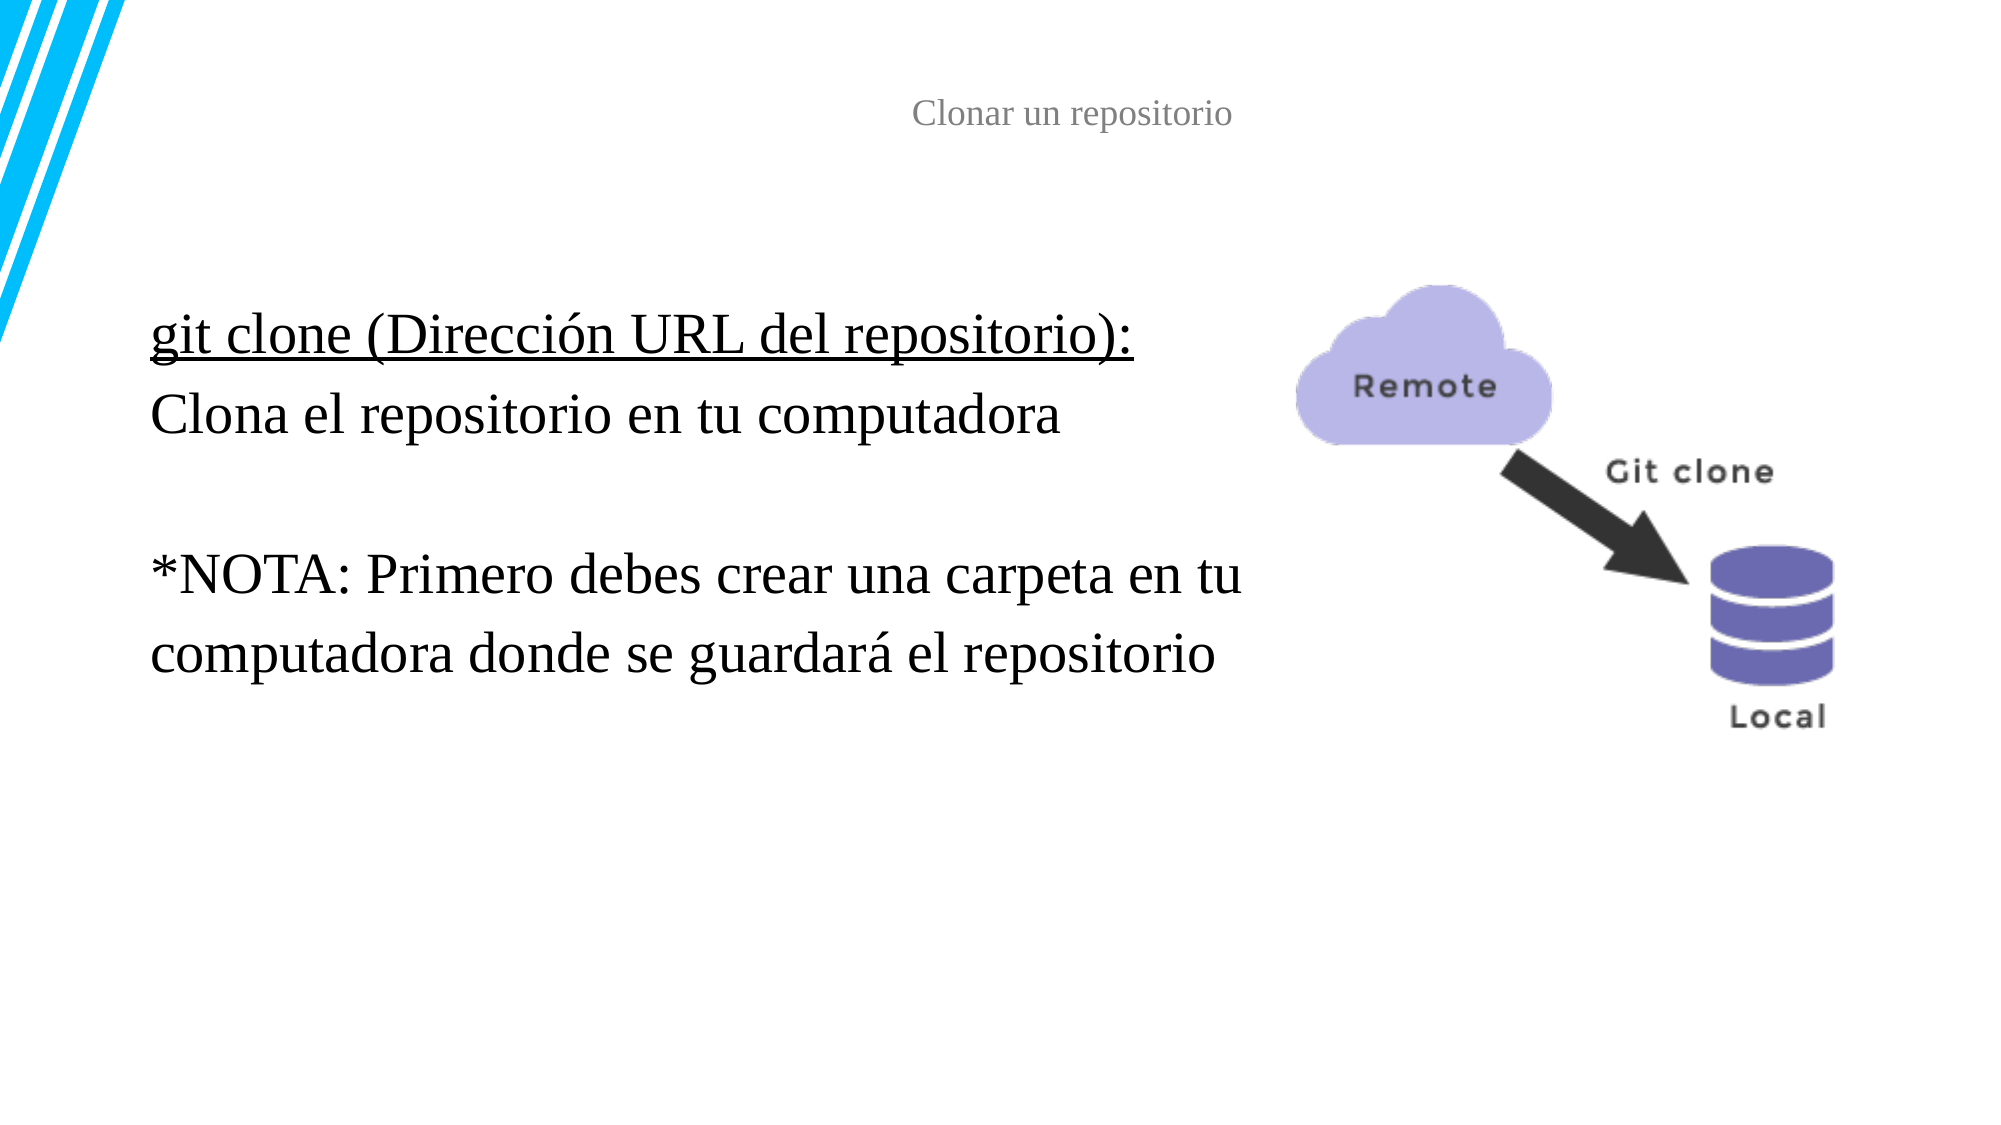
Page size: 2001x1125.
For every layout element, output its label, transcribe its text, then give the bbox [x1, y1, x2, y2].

picture [1267, 258, 1865, 756]
title Clonar un repositorio [249, 80, 1896, 259]
text_box git clone (Dirección URL del repositorio): Clona el repositorio en tu computadora *NOTA: Primero debes crear una carpeta en tu computadora donde se guardará el repositorio [135, 278, 1267, 692]
